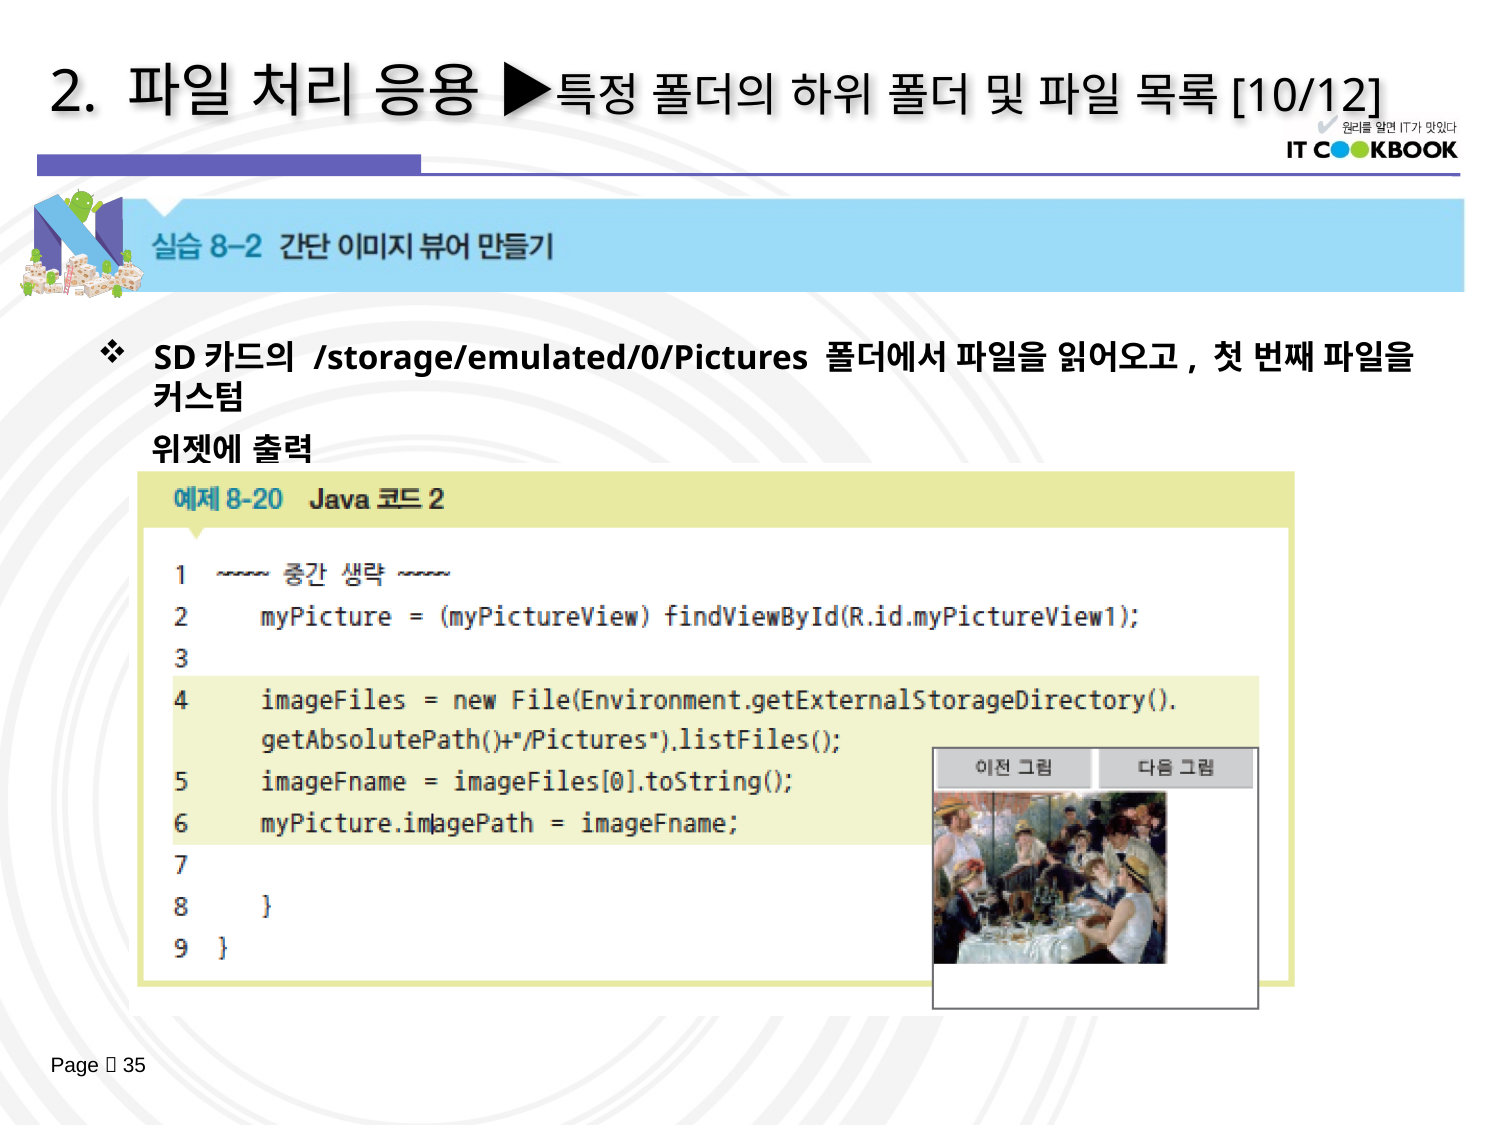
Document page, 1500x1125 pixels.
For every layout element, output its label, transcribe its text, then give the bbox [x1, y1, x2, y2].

list SD카드의 /storage/emulated/0/Pictures 폴더에서 파일을 읽어오고, 첫 번째 파일을 커스텀 위젯에 출력 [54, 335, 1500, 1051]
title 2. 파일 처리 응용 ▶특정 폴더의 하위 폴더 및 파일 목록[10/12] [48, 53, 1481, 161]
picture [0, 35, 1500, 1125]
picture [129, 463, 1301, 1016]
